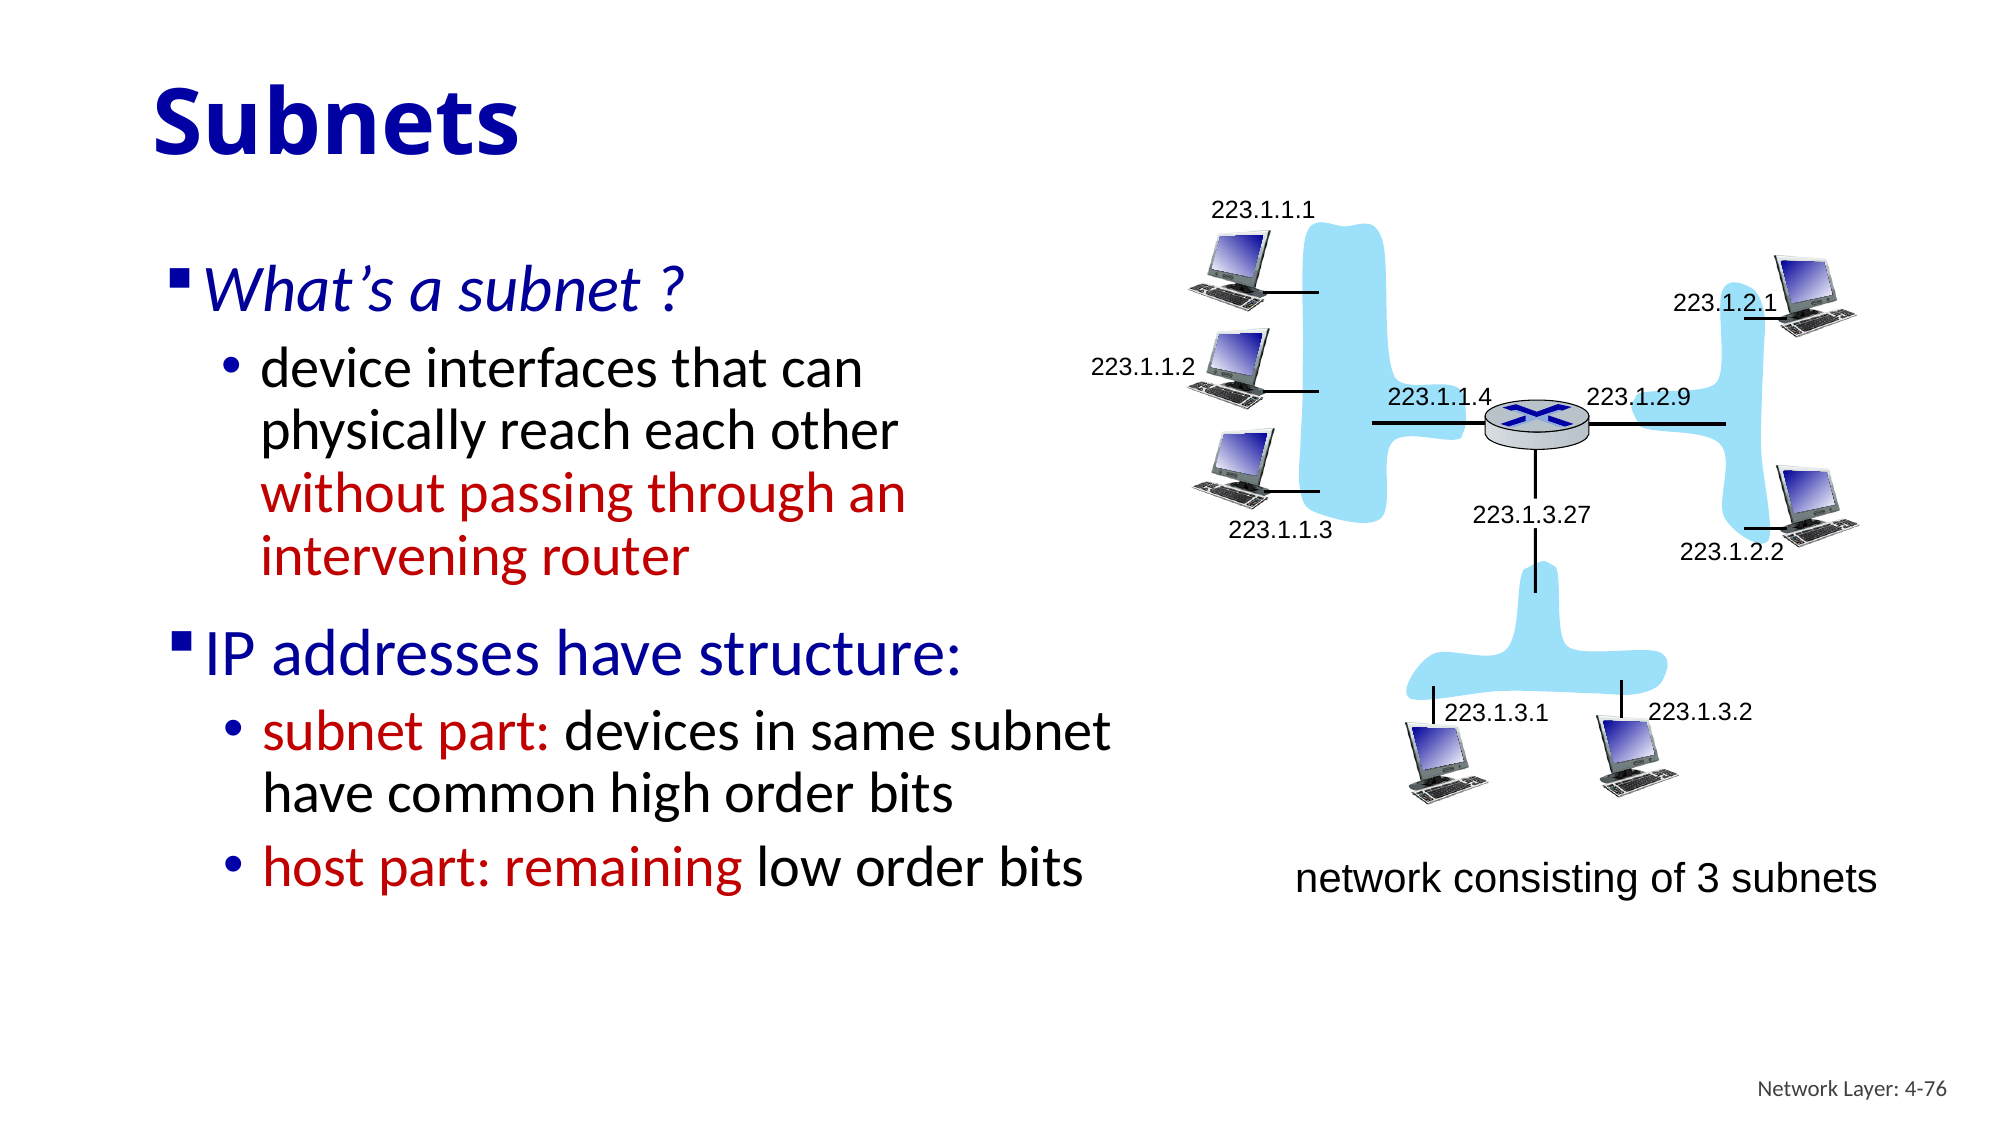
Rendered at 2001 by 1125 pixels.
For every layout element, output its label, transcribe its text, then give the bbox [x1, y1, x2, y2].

text_box 223.1.1.4 [1372, 373, 1508, 418]
text_box 223.1.3.2 [1633, 688, 1769, 733]
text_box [1167, 226, 1273, 318]
text_box 223.1.2.9 [1571, 373, 1707, 419]
text_box What’s a subnet ? device interfaces that can physically reach each other without passing through an intervening router [149, 246, 1053, 611]
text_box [1593, 711, 1699, 804]
text_box [1636, 325, 1771, 528]
text_box [1406, 561, 1668, 700]
text_box 223.1.1.3 [1213, 506, 1349, 552]
text_box 223.1.2.1 [1658, 279, 1771, 325]
text_box [1298, 223, 1467, 523]
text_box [1773, 461, 1880, 554]
title Subnets [137, 51, 1863, 198]
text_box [1457, 491, 1608, 537]
slide_number Network Layer: 4-76 [1512, 1056, 1963, 1117]
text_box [1771, 251, 1877, 344]
text_box 223.1.1.1 [1196, 185, 1332, 231]
text_box 223.1.3.1 [1435, 688, 1565, 734]
text_box IP addresses have structure: subnet part: devices in same subnet have common high order bits host part: remaining low order bits [151, 609, 1145, 1048]
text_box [1171, 424, 1277, 516]
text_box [1485, 399, 1589, 450]
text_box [1075, 343, 1166, 389]
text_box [1166, 324, 1272, 416]
text_box 223.1.2.2 [1665, 528, 1800, 573]
text_box network consisting of 3 subnets [1280, 843, 1893, 908]
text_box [1402, 718, 1509, 811]
